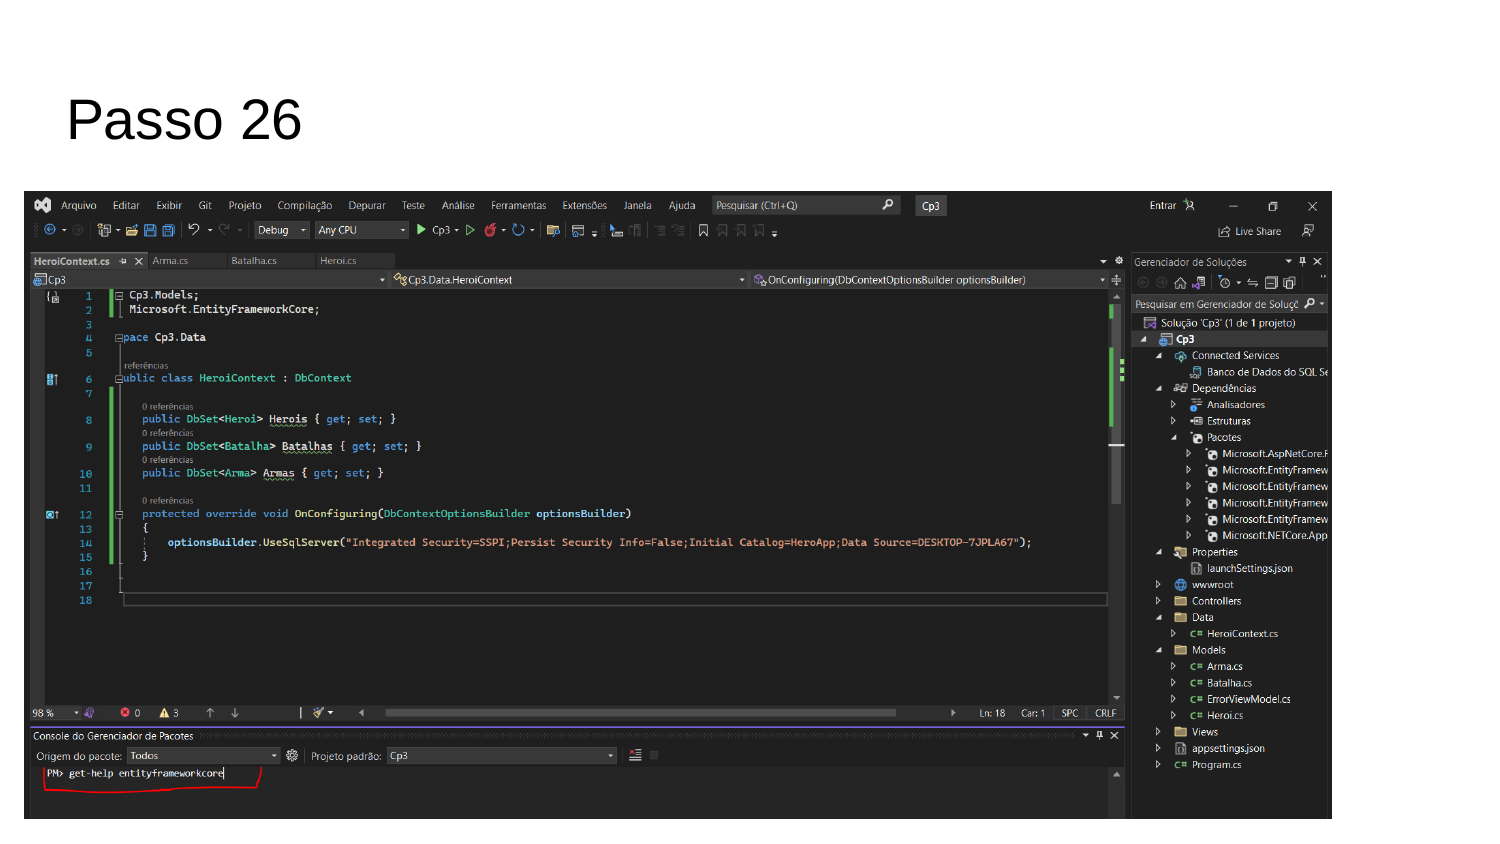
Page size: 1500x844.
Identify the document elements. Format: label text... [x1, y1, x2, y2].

picture [24, 191, 1332, 819]
title Passo 26 [51, 72, 1449, 167]
